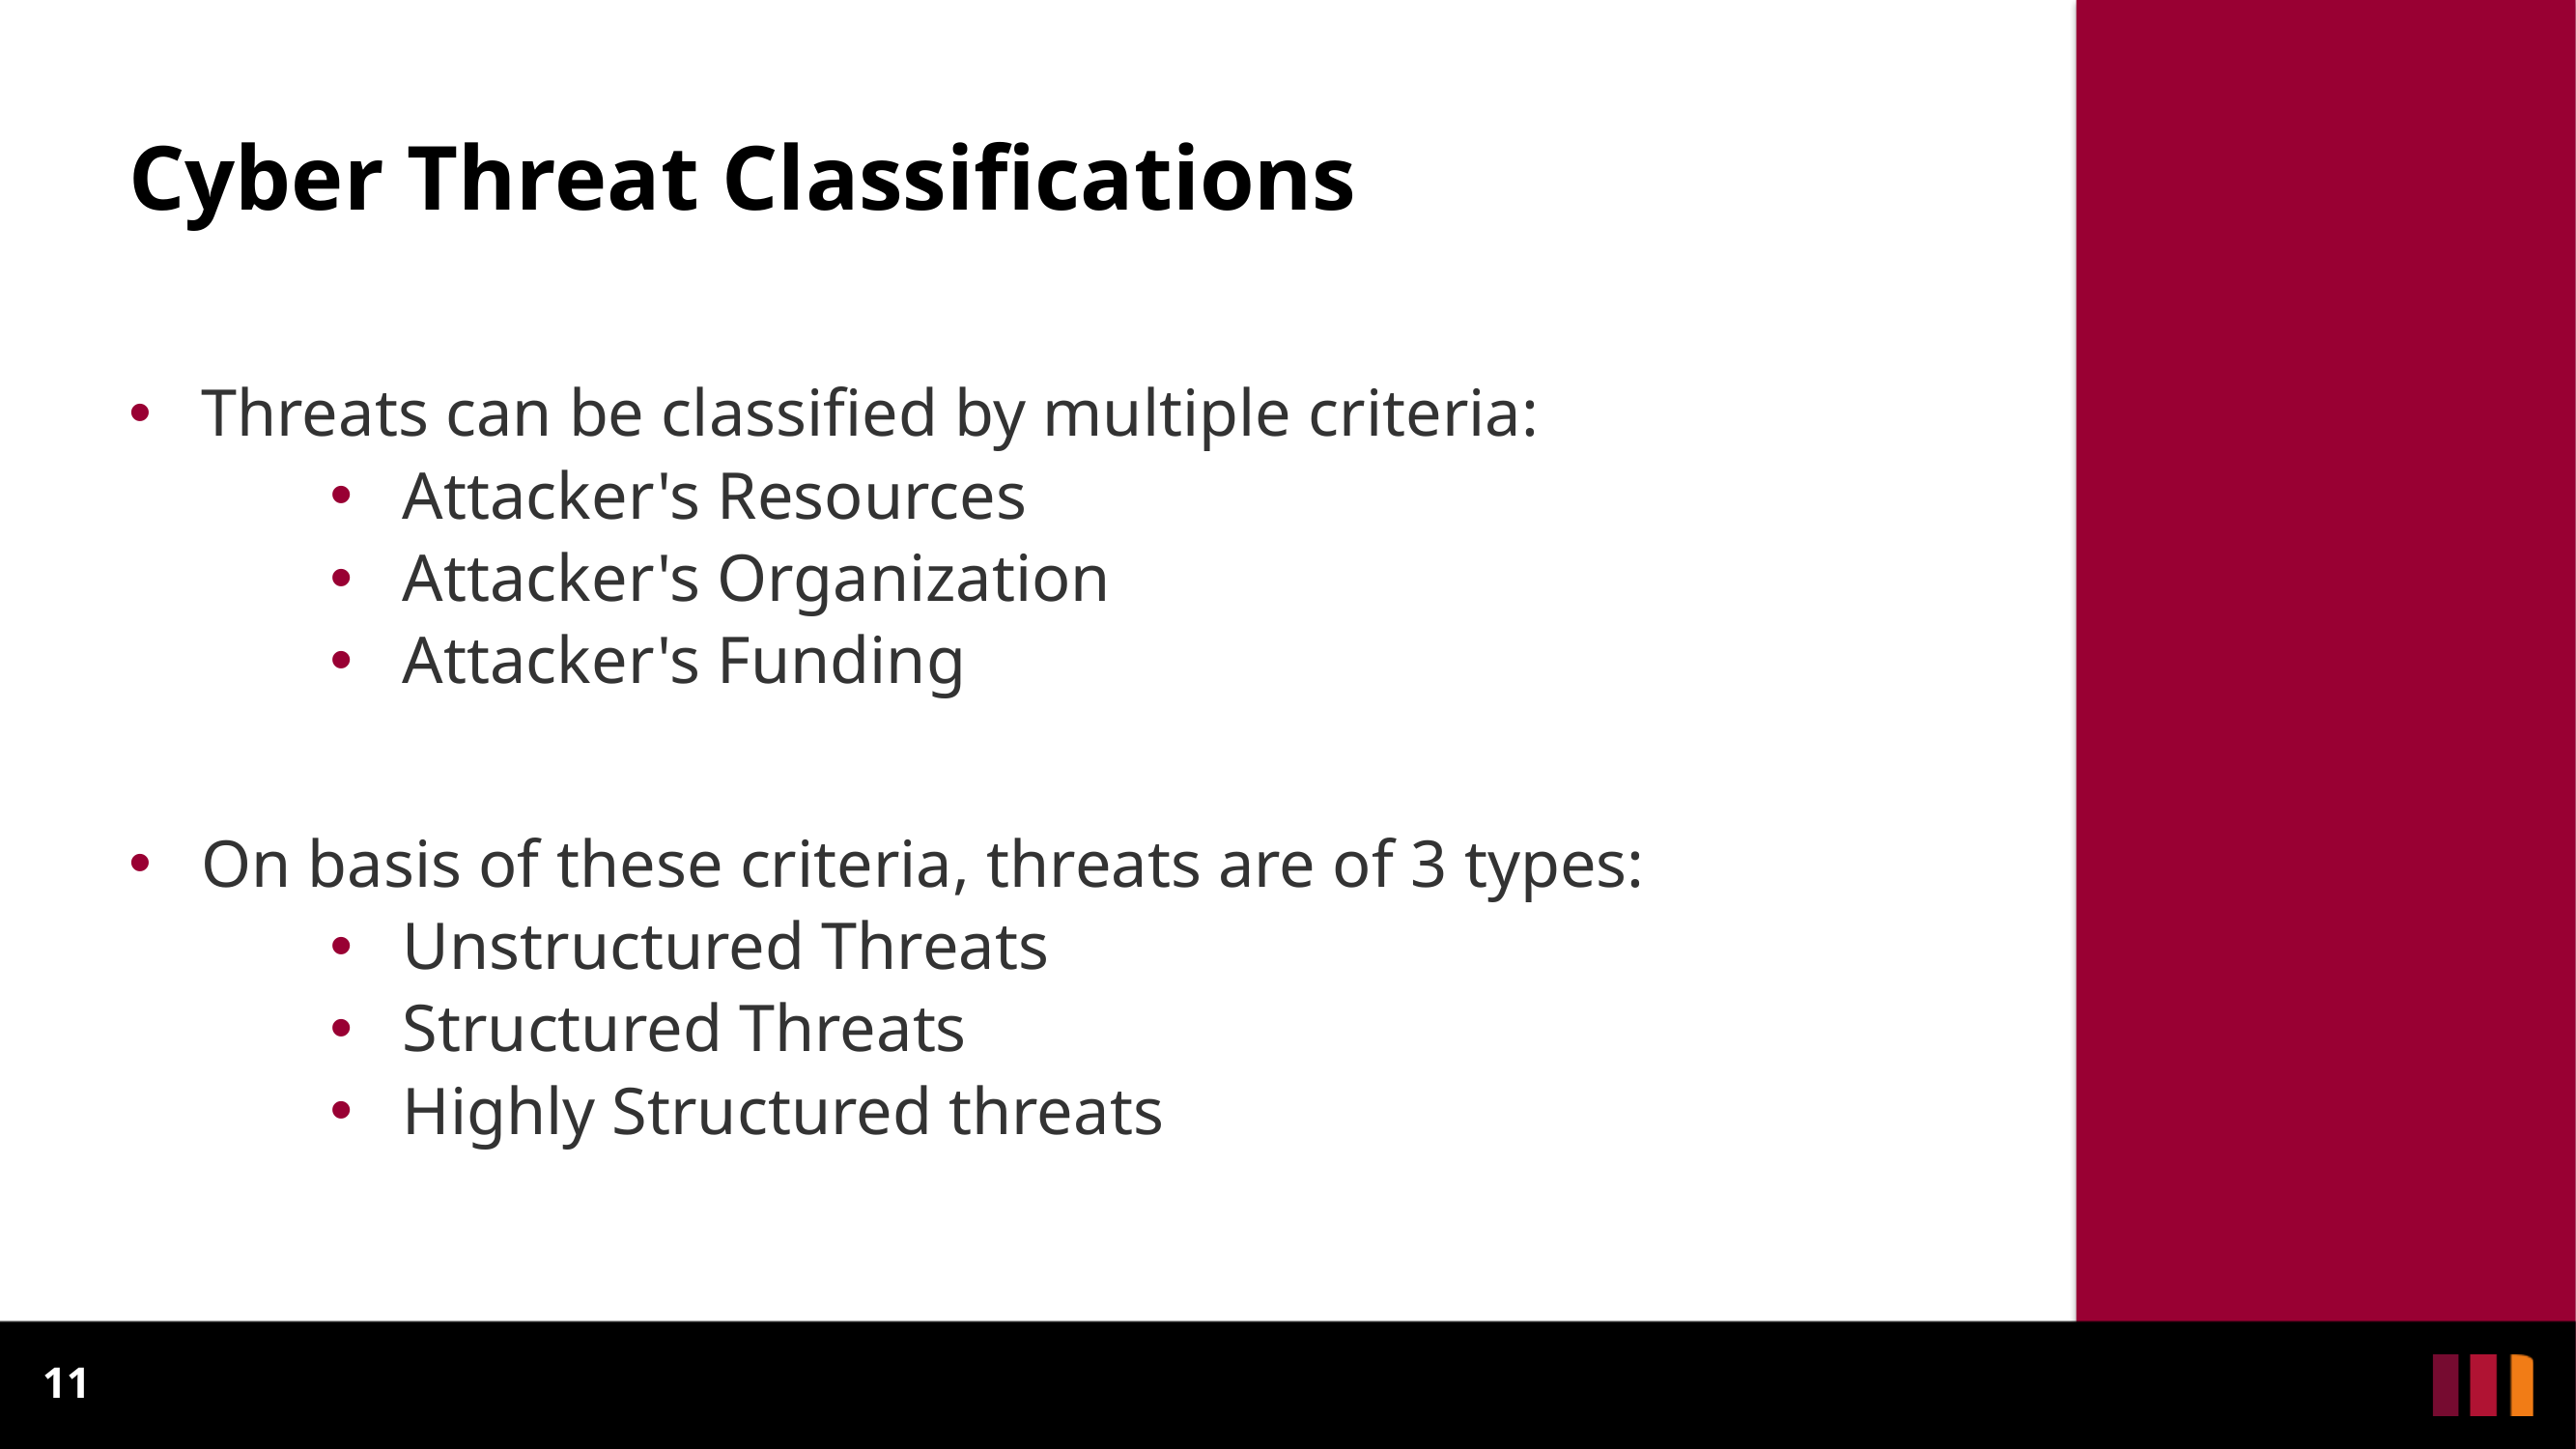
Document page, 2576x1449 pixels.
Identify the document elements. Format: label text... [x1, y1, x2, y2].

title Cyber Threat Classifications [128, 122, 1859, 334]
slide_number 11 [42, 1346, 127, 1424]
list Threats can be classified by multiple criteria: Attacker's Resources Attacker's Organization Attacker's Funding On basis of these criteria, threats are of 3 types: Unstructured Threats Structured Threats Highly Structured threats [128, 381, 1969, 1195]
